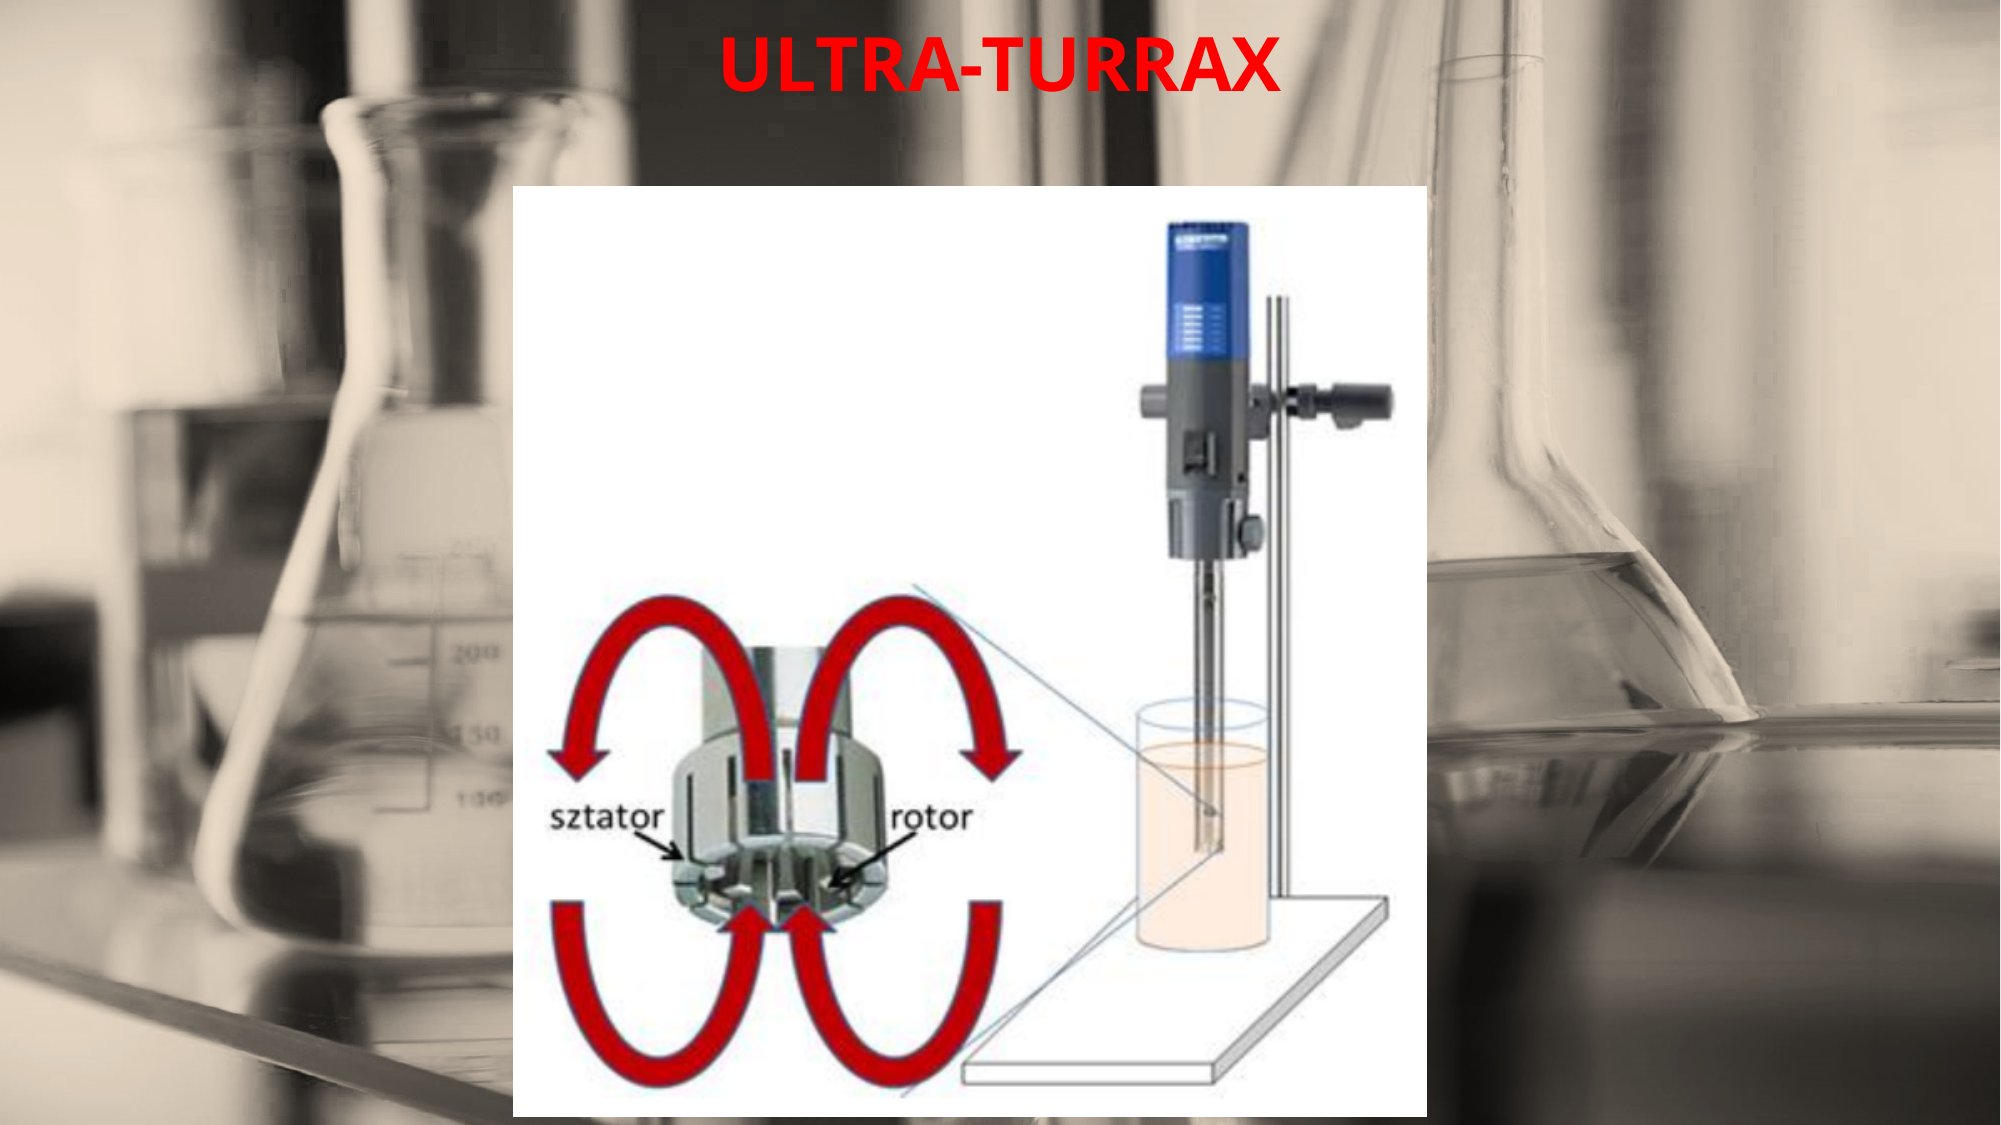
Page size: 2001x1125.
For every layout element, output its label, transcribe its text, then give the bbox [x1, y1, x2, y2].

text_box Ultra-turrax [95, 8, 1905, 187]
picture [513, 186, 1427, 1117]
